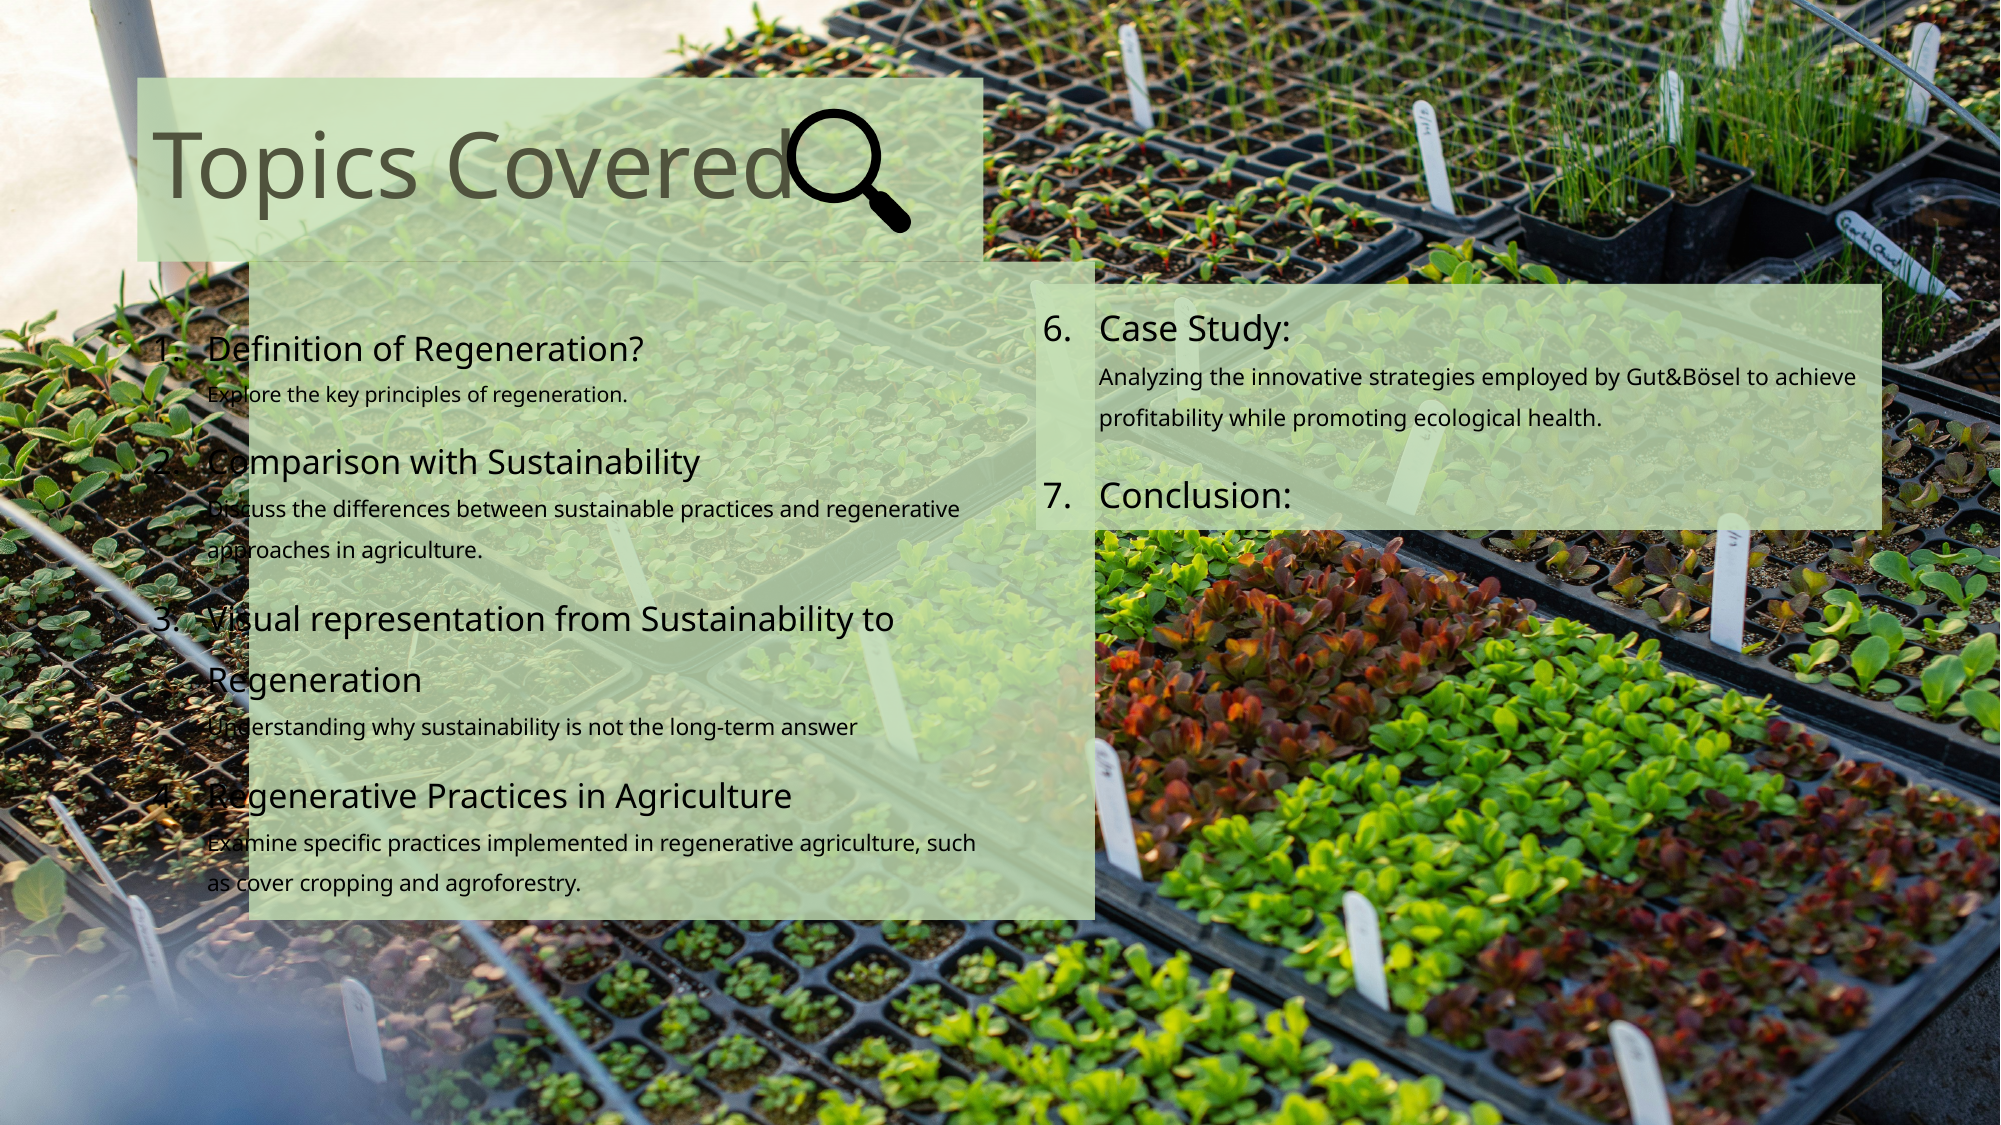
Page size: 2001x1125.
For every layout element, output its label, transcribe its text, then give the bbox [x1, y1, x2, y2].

list Definition of Regeneration? Explore the key principles of regeneration. Comparison with Sustainability Discuss the differences between sustainable practices and regenerative approaches in agriculture. Visual representation from Sustainability to Regeneration Understanding why sustainability is not the long-term answer Regenerative Practices in Agriculture Examine specific practices implemented in regenerative agriculture, such as cover cropping and agroforestry. [137, 299, 1000, 1014]
title Topics Covered [137, 59, 1863, 278]
text_box [248, 278, 1027, 921]
text_box Case Study: Analyzing the innovative strategies employed by Gut&Bösel to achieve profitability while promoting ecological health. Conclusion: [1027, 277, 1891, 992]
picture [0, 0, 2000, 1125]
